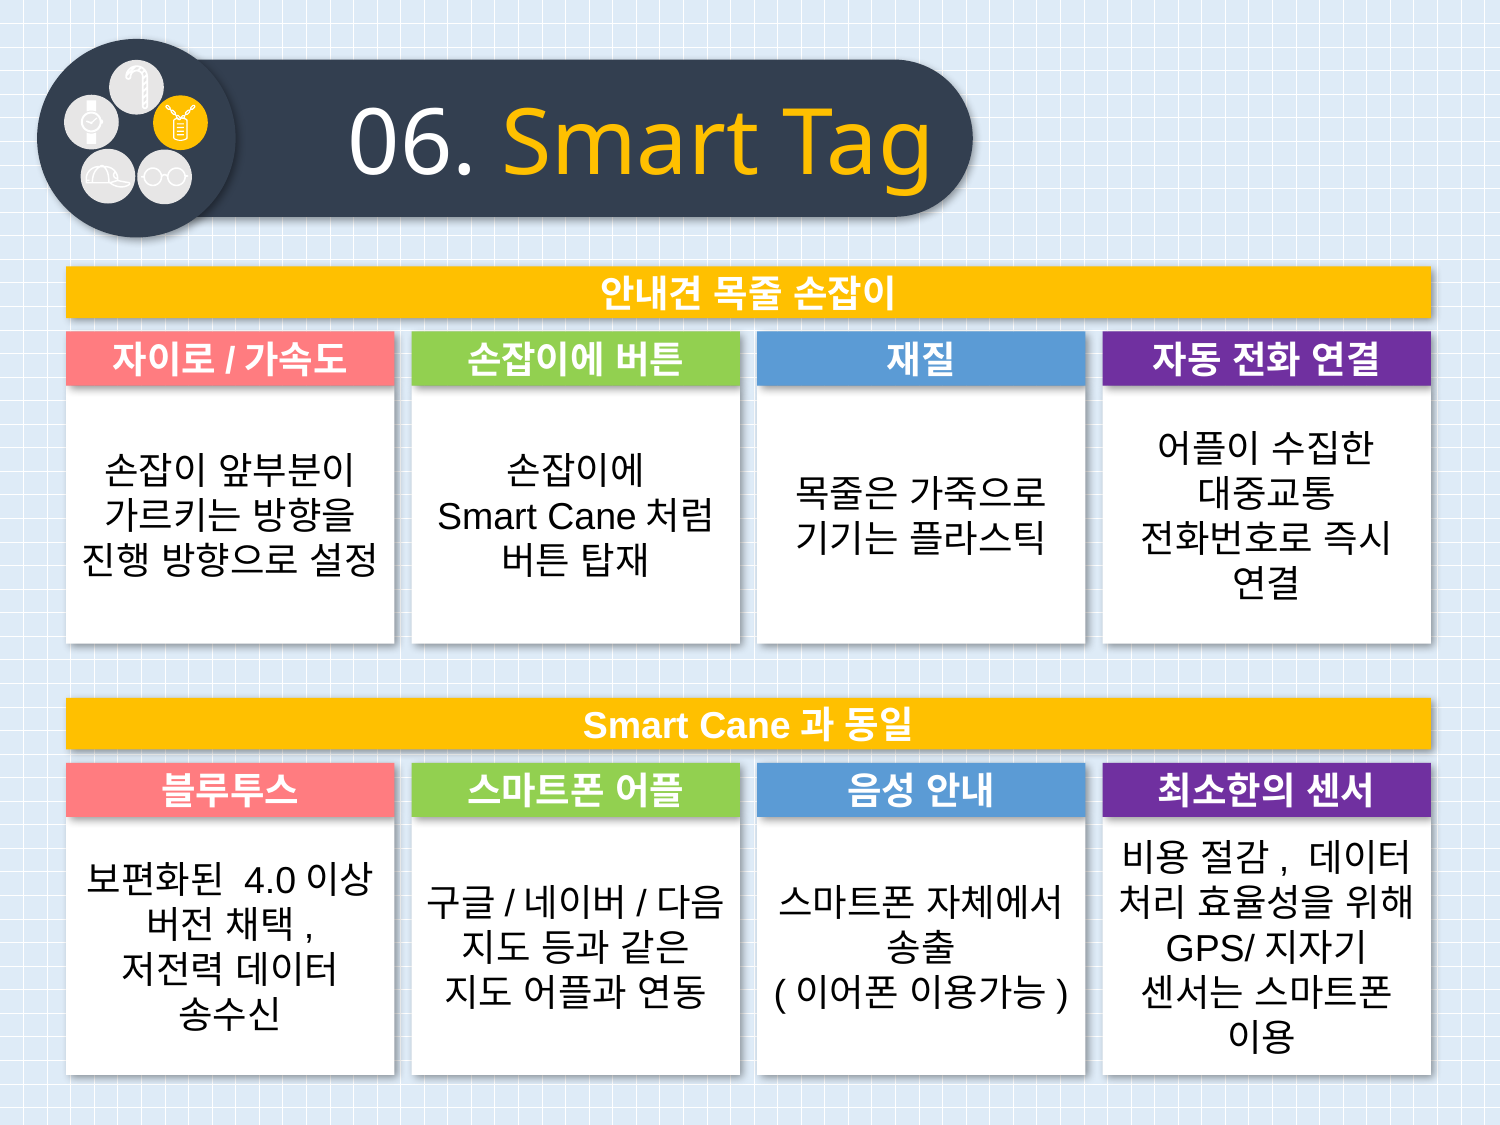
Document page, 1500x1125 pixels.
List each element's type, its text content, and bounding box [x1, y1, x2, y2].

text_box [37, 38, 236, 238]
text_box Smart Cane과 동일 [65, 697, 1432, 750]
text_box 구글/네이버/다음 지도 등과 같은 지도 어플과 연동 [411, 823, 741, 1076]
text_box 손잡이에 버튼 [411, 330, 741, 387]
text_box 스마트폰 자체에서 송출 (이어폰 이용가능) [756, 821, 1086, 1076]
text_box 비용 절감, 데이터 처리 효율성을 위해 GPS/지자기 센서는 스마트폰 이용 [1101, 821, 1432, 1076]
text_box 손잡이 앞부분이 가르키는 방향을 진행 방향으로 설정 [65, 390, 396, 645]
text_box 블루투스 [65, 762, 396, 818]
text_box 자이로/가속도 [65, 330, 396, 387]
text_box 안내견 목줄 손잡이 [65, 265, 1432, 319]
text_box 손잡이에 Smart Cane처럼 버튼 탑재 [411, 392, 741, 645]
text_box 어플이 수집한 대중교통 전화번호로 즉시 연결 [1101, 390, 1432, 645]
text_box 재질 [756, 330, 1086, 387]
text_box 최소한의 센서 [1101, 762, 1432, 818]
text_box 보편화된 4.0이상 버전 채택, 저전력 데이터 송수신 [65, 821, 396, 1076]
text_box 목줄은 가죽으로 기기는 플라스틱 [756, 390, 1086, 645]
text_box 음성 안내 [756, 762, 1086, 818]
text_box 자동 전화 연결 [1101, 330, 1432, 387]
text_box 스마트폰 어플 [411, 762, 741, 818]
text_box 06. Smart Tag [236, 58, 974, 218]
